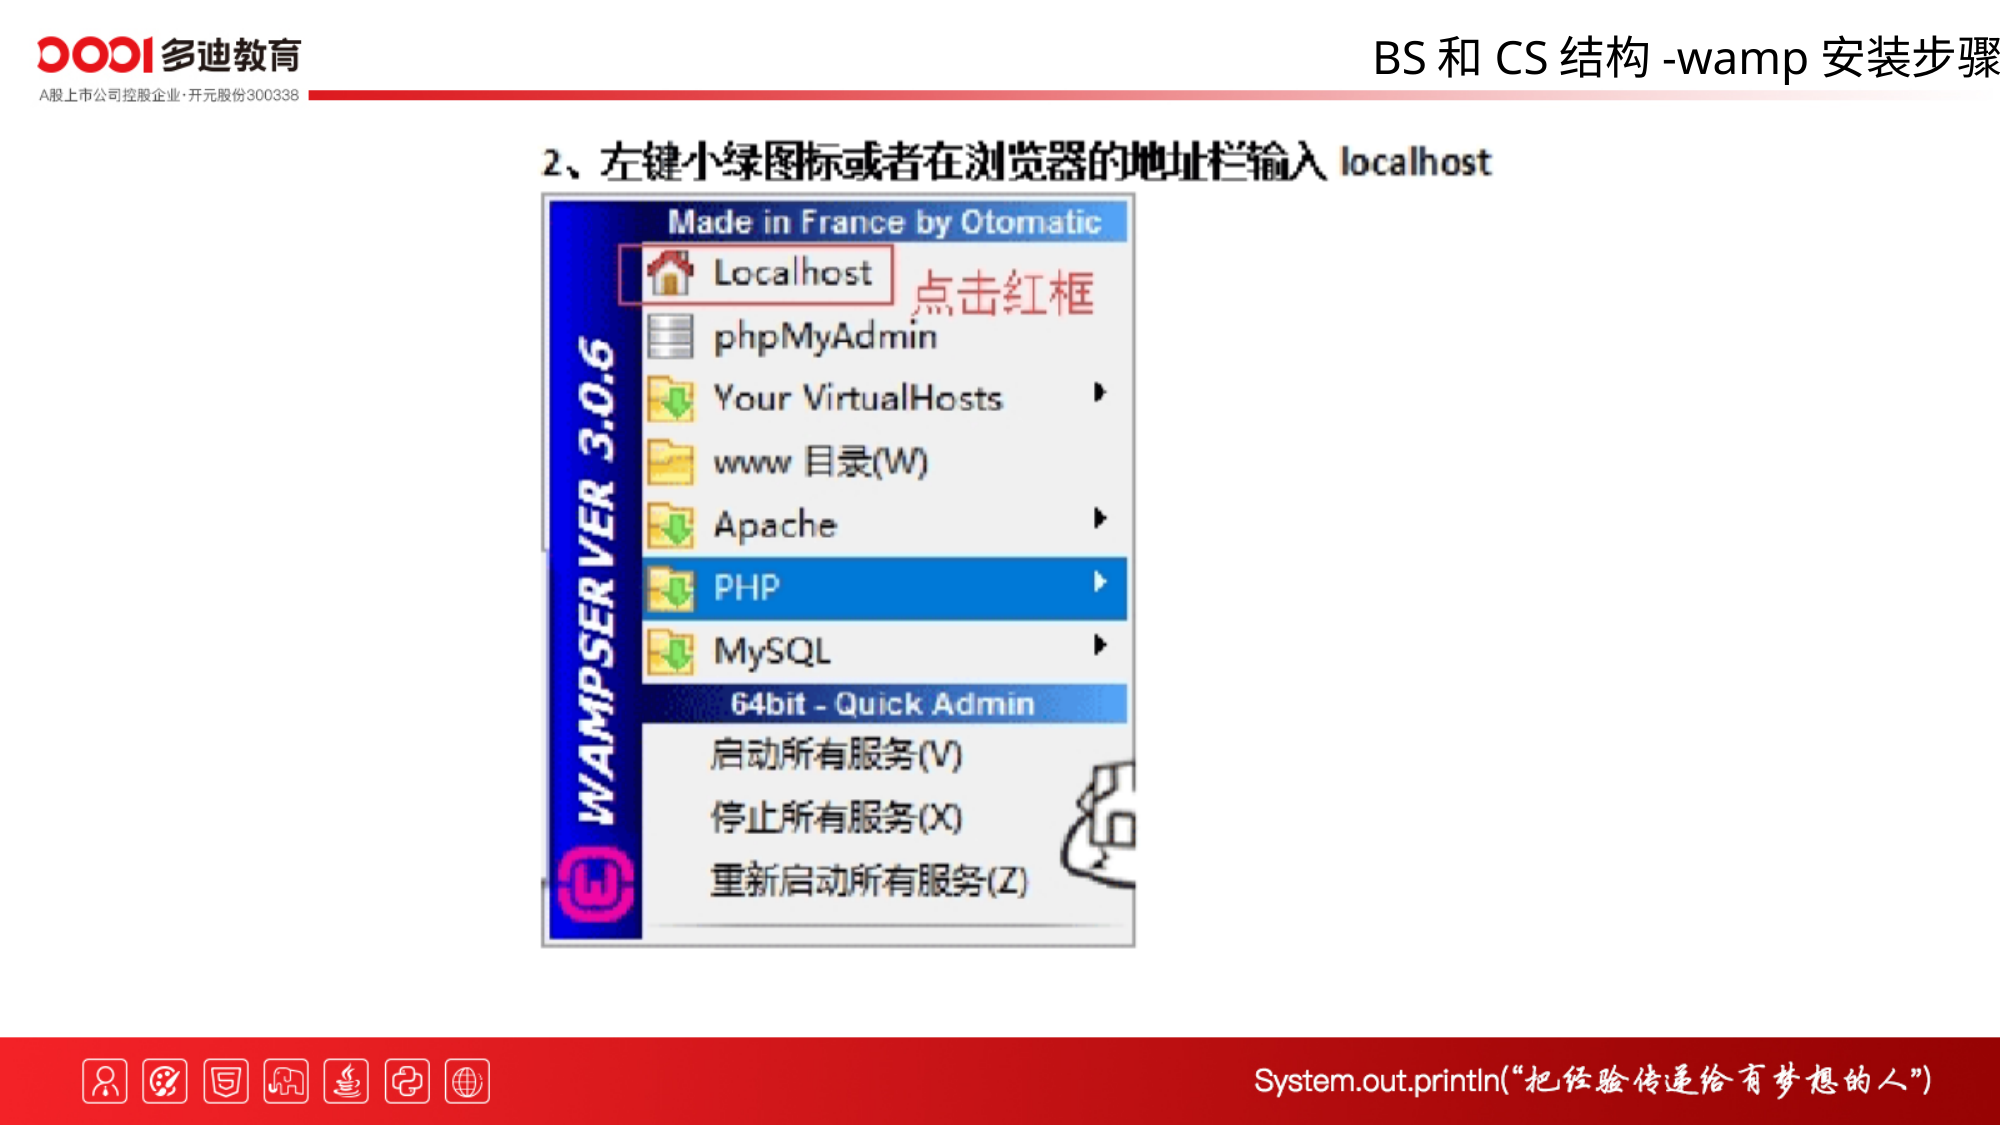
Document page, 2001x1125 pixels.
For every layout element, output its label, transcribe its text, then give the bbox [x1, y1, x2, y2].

text_box BS和CS结构-wamp安装步骤 [1357, 21, 2000, 92]
picture [0, 0, 2000, 1125]
